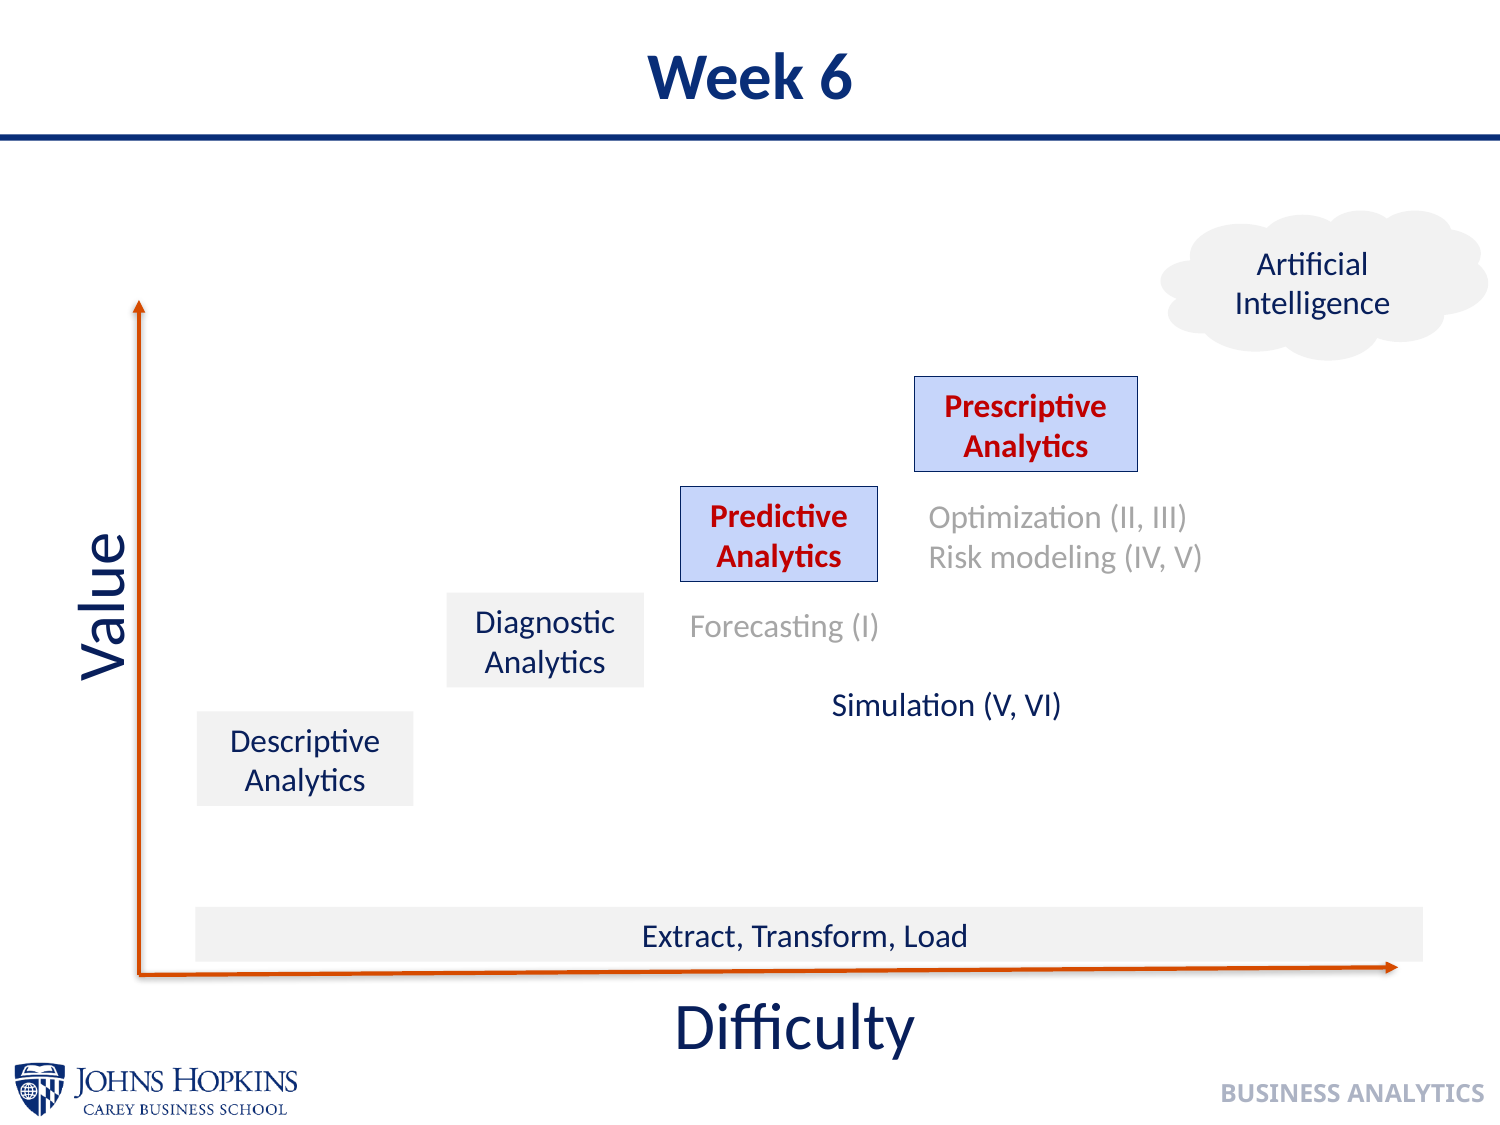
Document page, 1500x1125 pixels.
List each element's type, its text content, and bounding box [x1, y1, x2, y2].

text_box Extract, Transform, Load [195, 906, 1423, 962]
text_box Descriptive Analytics [196, 711, 414, 806]
text_box Artificial Intelligence [1158, 208, 1491, 363]
text_box Optimization (II, III) Risk modeling (IV, V) [913, 488, 1263, 623]
text_box Difficulty [659, 983, 1168, 1070]
text_box Forecasting (I) [675, 596, 966, 692]
title Week 6 [75, 24, 1425, 121]
text_box Prescriptive Analytics [914, 376, 1138, 472]
text_box Diagnostic Analytics [446, 592, 644, 688]
text_box Simulation (V, VI) [817, 676, 1166, 731]
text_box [138, 967, 1399, 976]
picture [0, 1008, 350, 1125]
text_box Value [49, 486, 134, 697]
text_box Predictive Analytics [680, 486, 878, 582]
